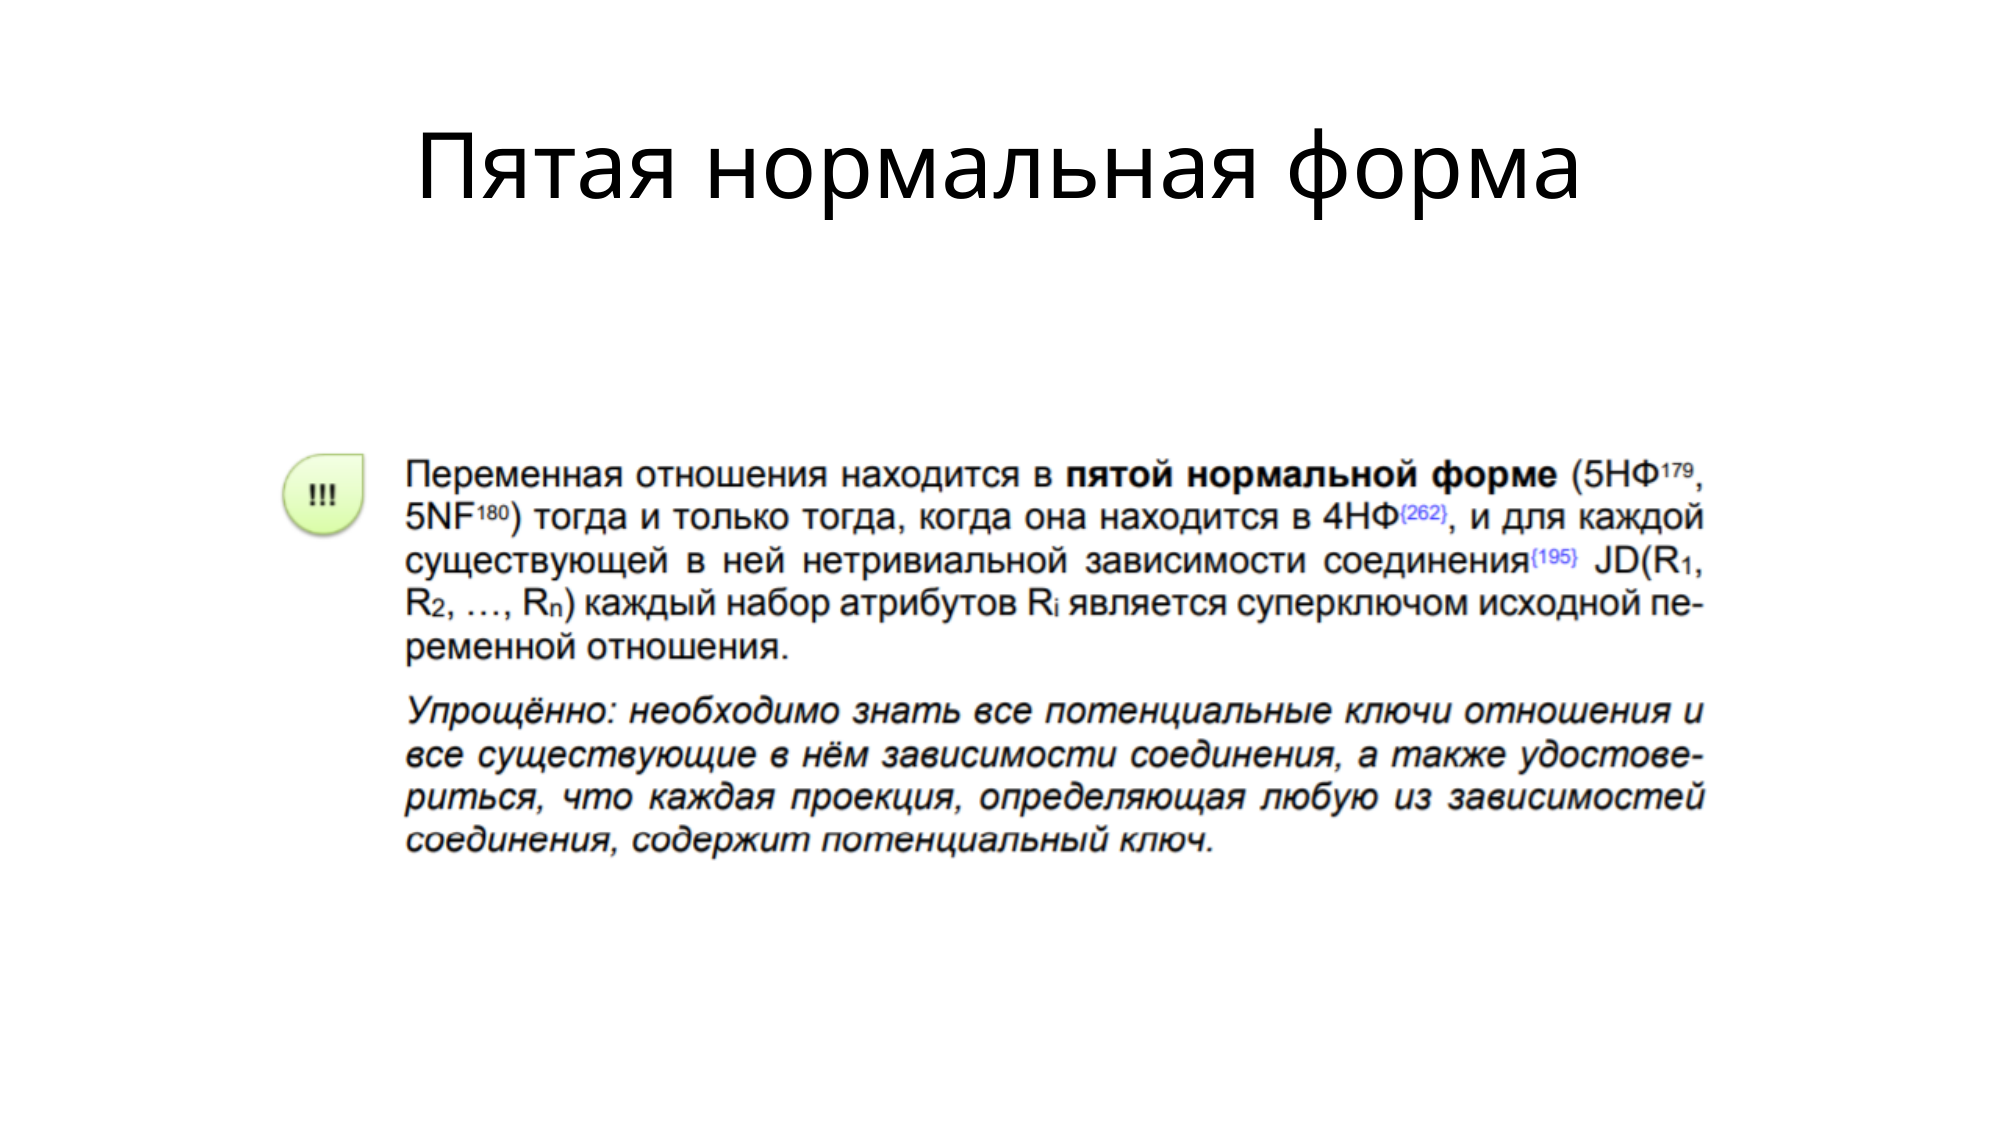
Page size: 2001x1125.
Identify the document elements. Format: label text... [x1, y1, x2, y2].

title Пятая нормальная форма [137, 59, 1863, 278]
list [248, 443, 1752, 870]
